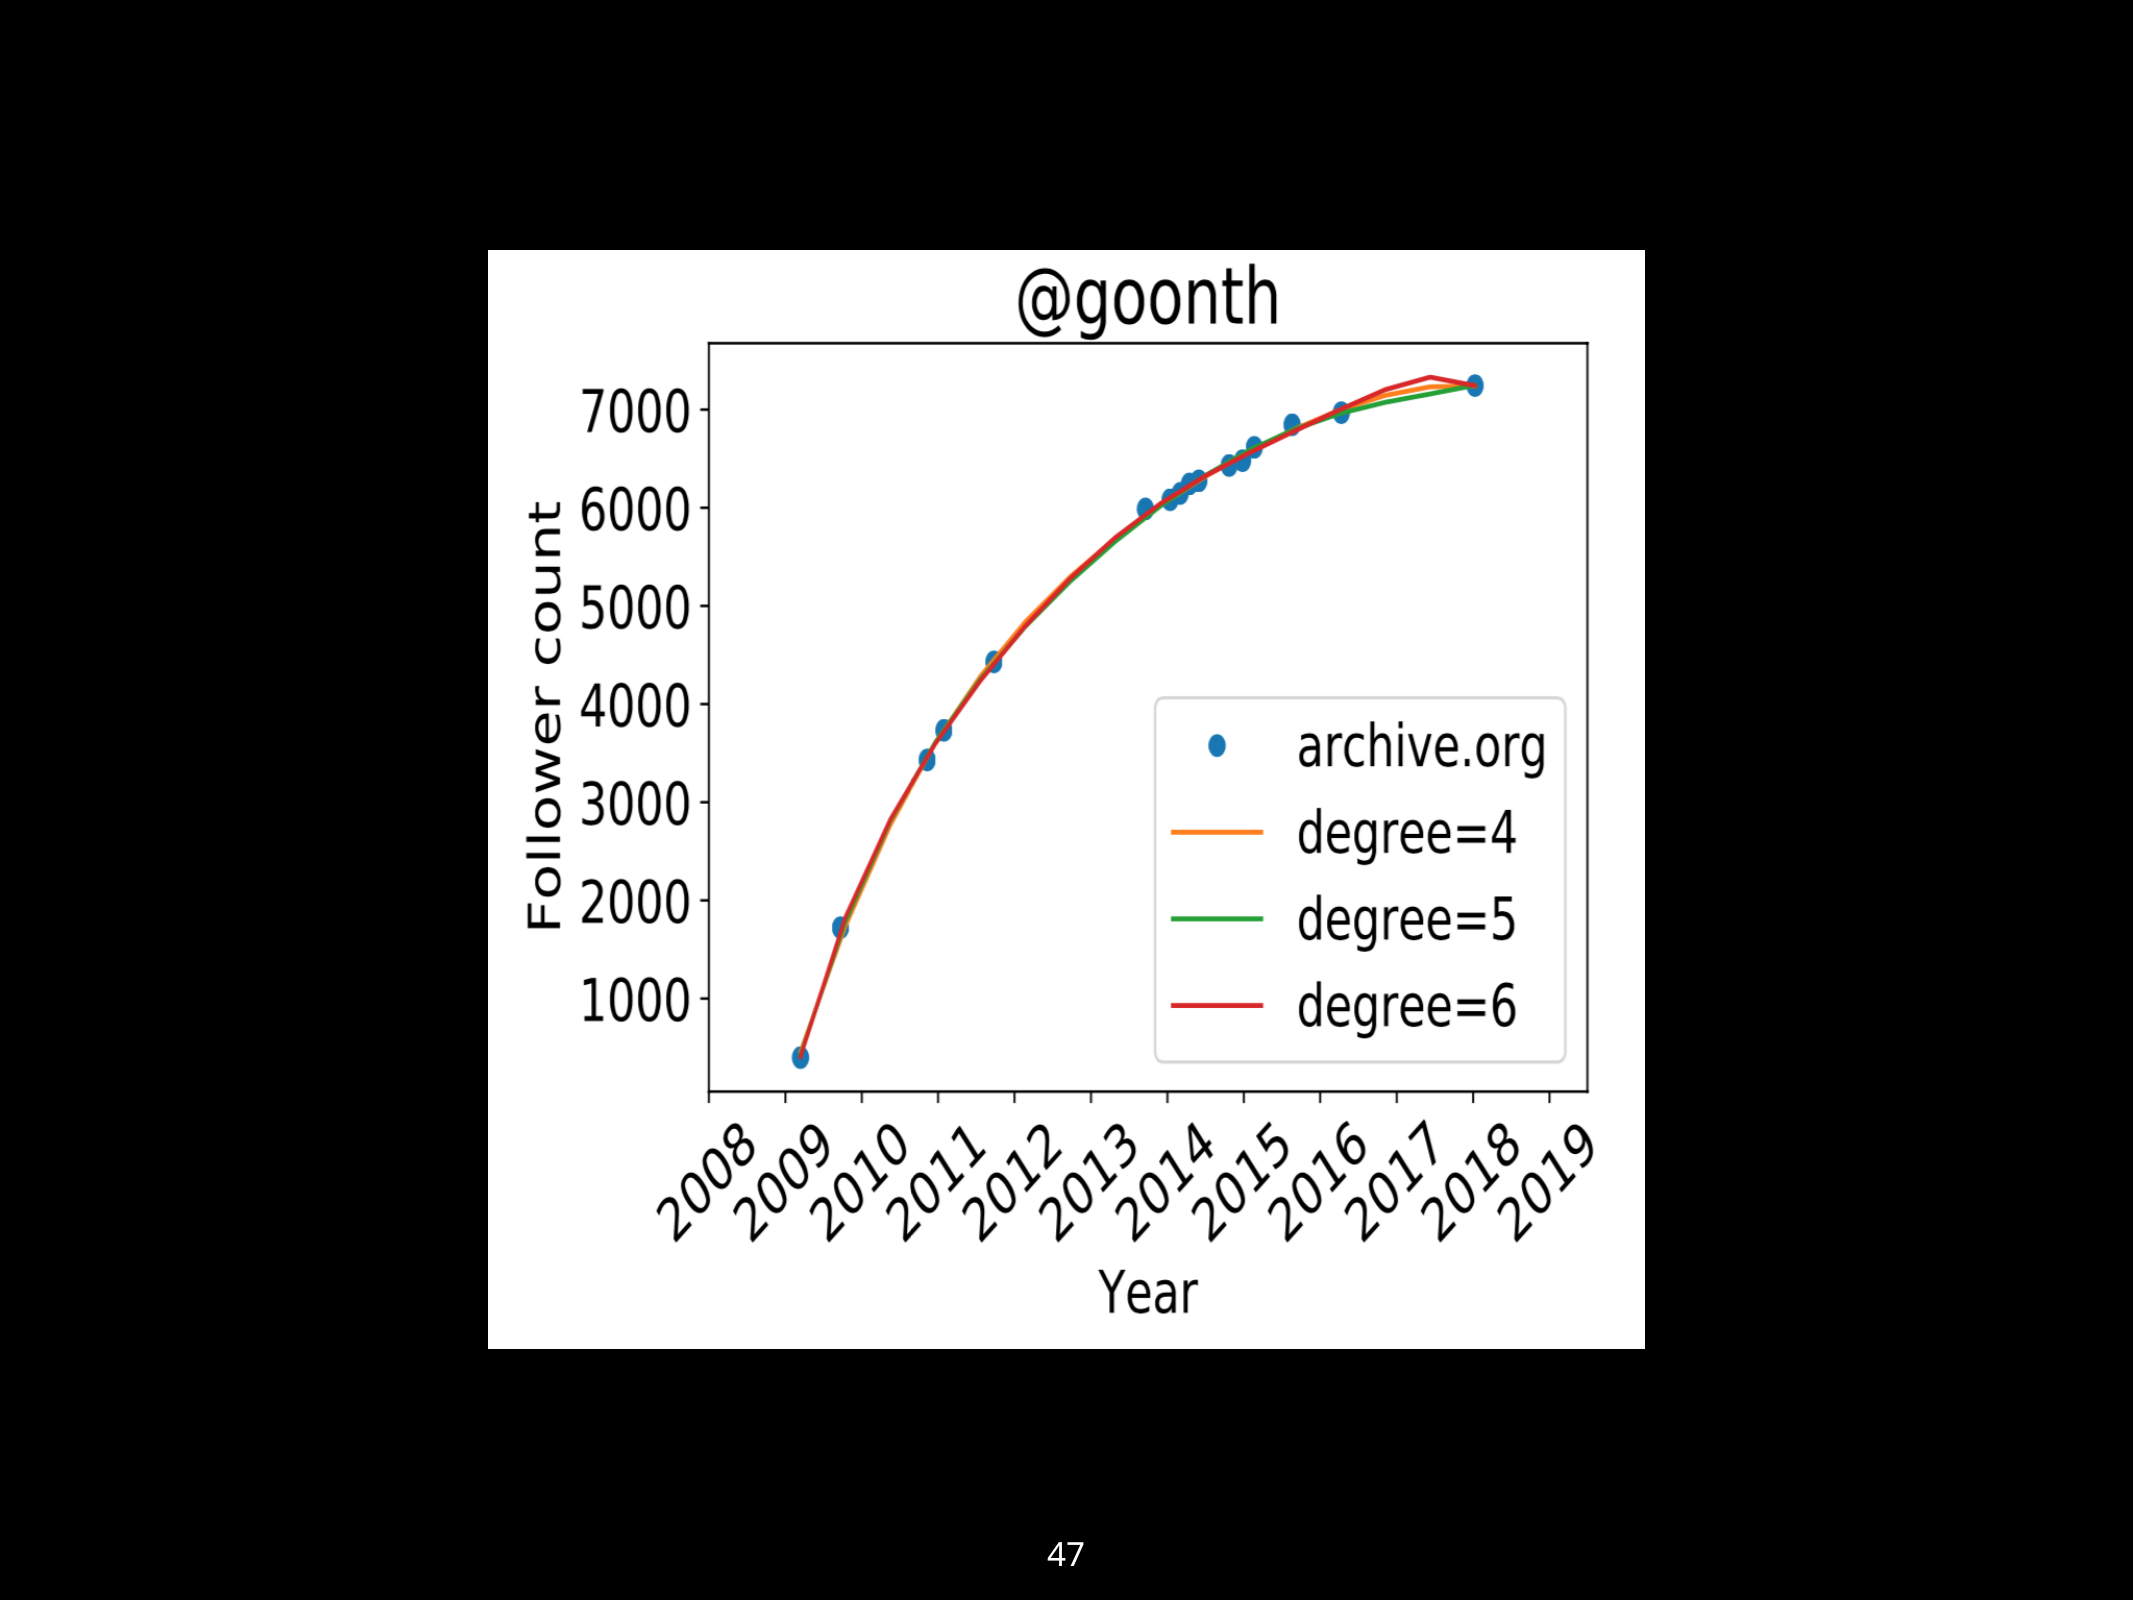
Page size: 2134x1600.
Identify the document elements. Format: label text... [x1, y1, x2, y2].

picture [488, 250, 1646, 1350]
slide_number 47 [1037, 1524, 1095, 1579]
